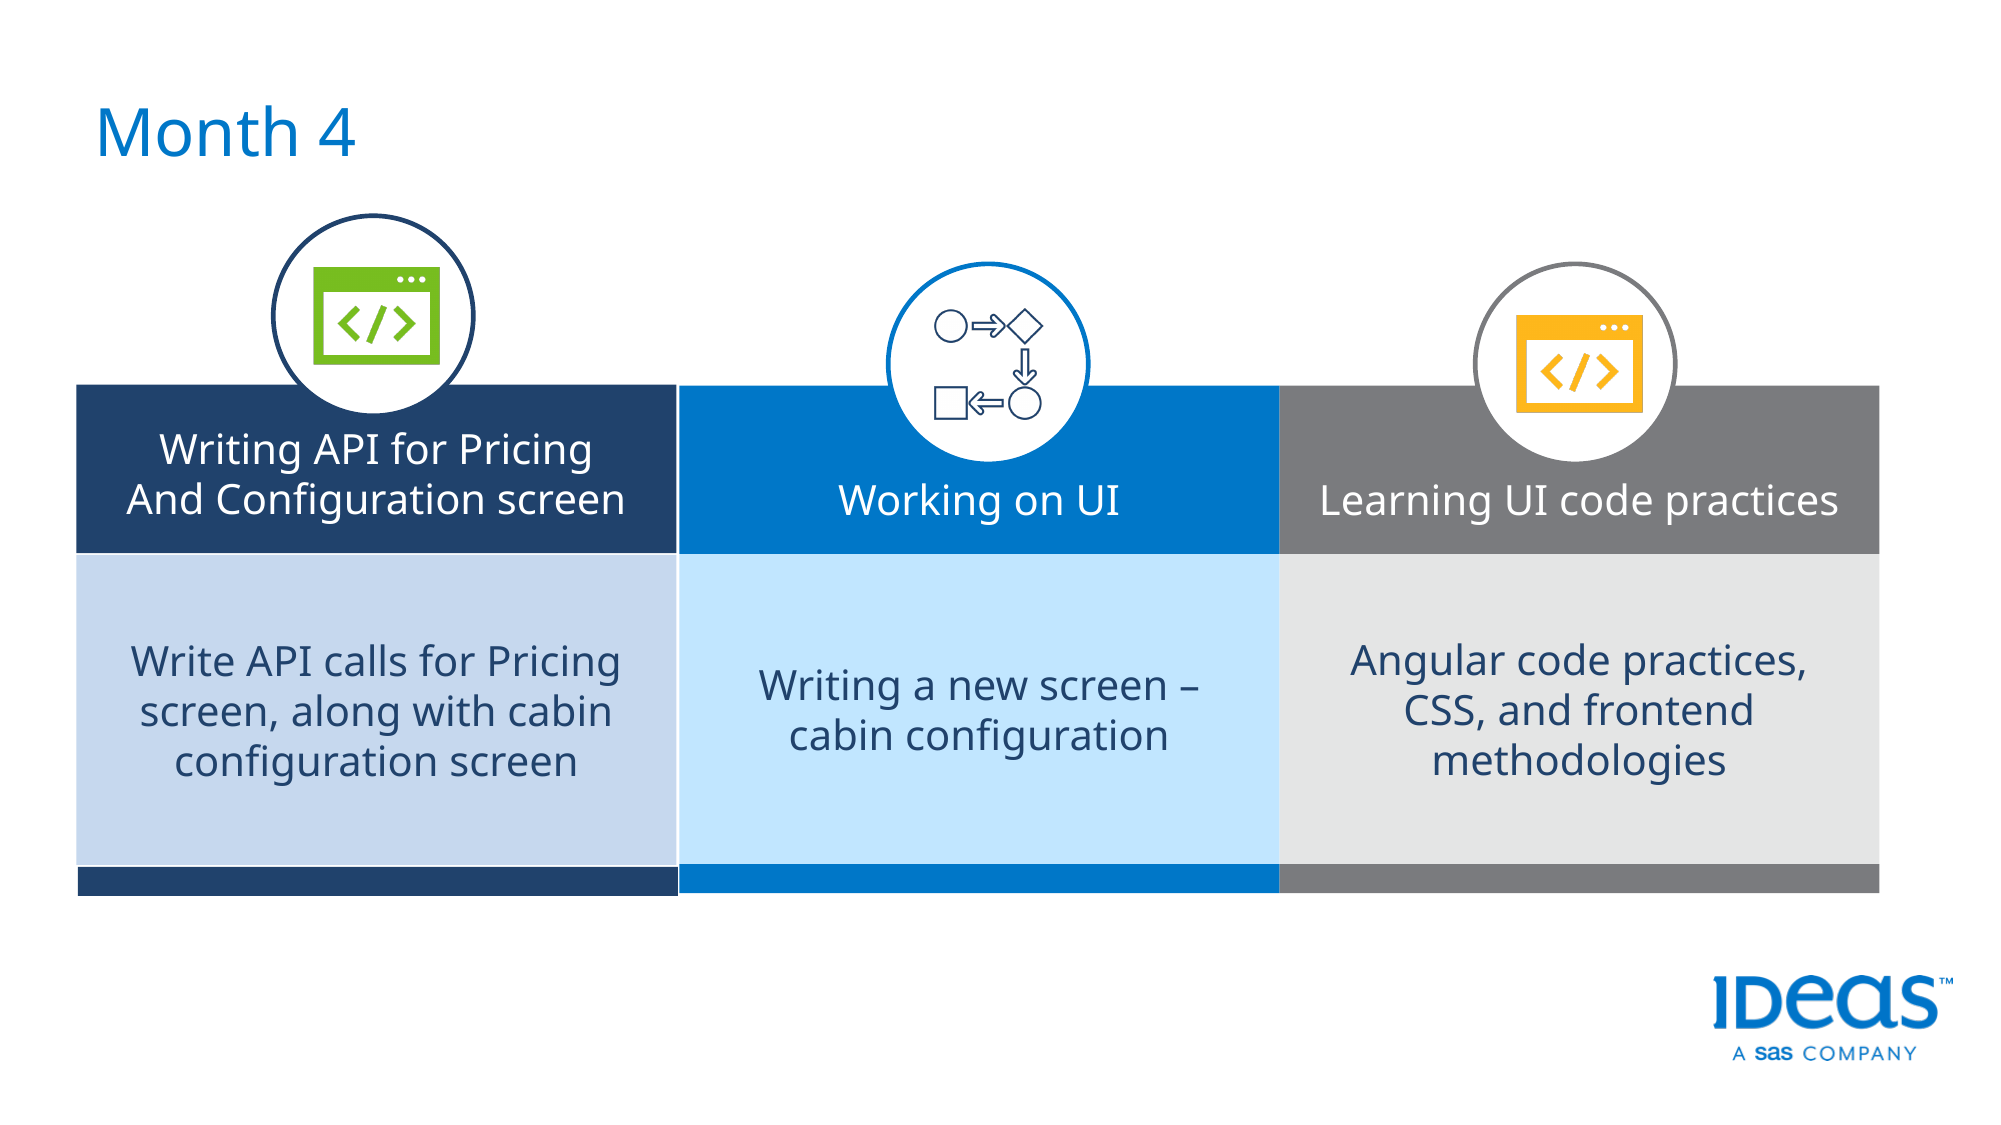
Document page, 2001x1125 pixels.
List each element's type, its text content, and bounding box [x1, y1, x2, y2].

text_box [1280, 263, 1880, 894]
picture [1713, 975, 1953, 1061]
picture [301, 240, 452, 391]
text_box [679, 263, 1280, 894]
picture [913, 288, 1064, 439]
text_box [76, 215, 678, 896]
title Month 4 [79, 91, 1942, 200]
picture [1504, 288, 1655, 439]
